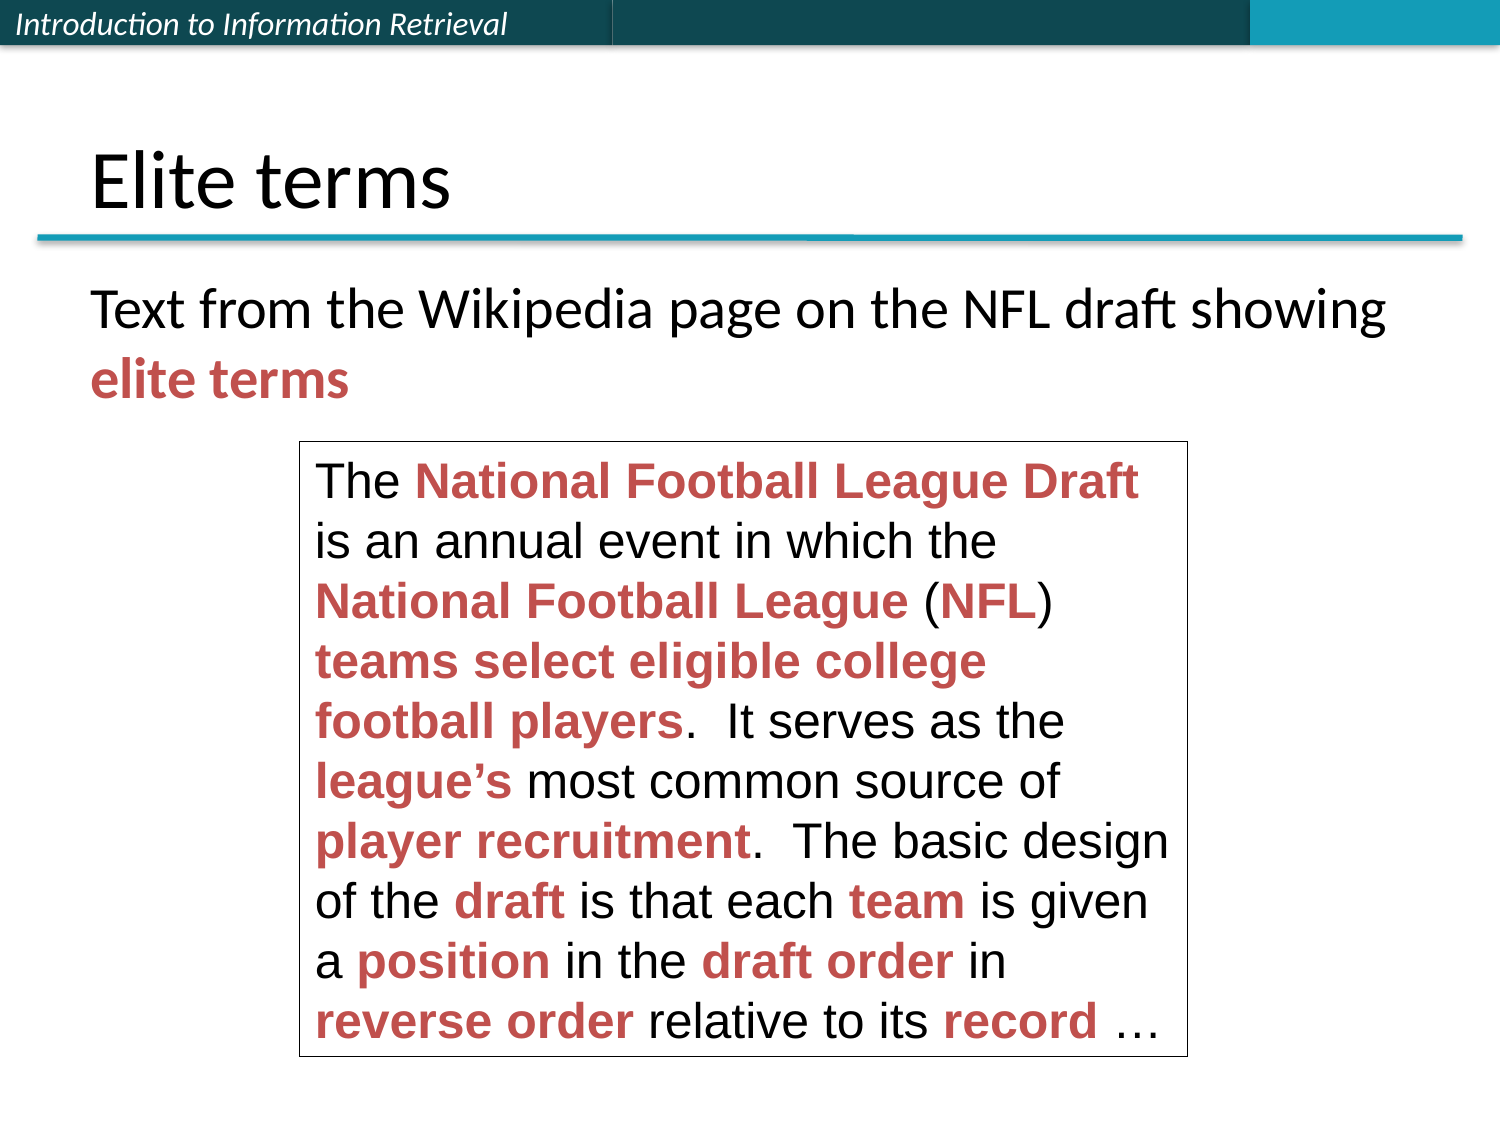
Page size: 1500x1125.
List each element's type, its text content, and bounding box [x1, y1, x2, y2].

text_box The National Football League Draft is an annual event in which the National Football League (NFL) teams select eligible college football players. It serves as the league’s most common source of player recruitment. The basic design of the draft is that each team is given a position in the draft order in reverse order relative to its record … [299, 441, 1188, 1057]
list Text from the Wikipedia page on the NFL draft showing elite terms [75, 262, 1425, 1075]
title Elite terms [75, 45, 1425, 233]
